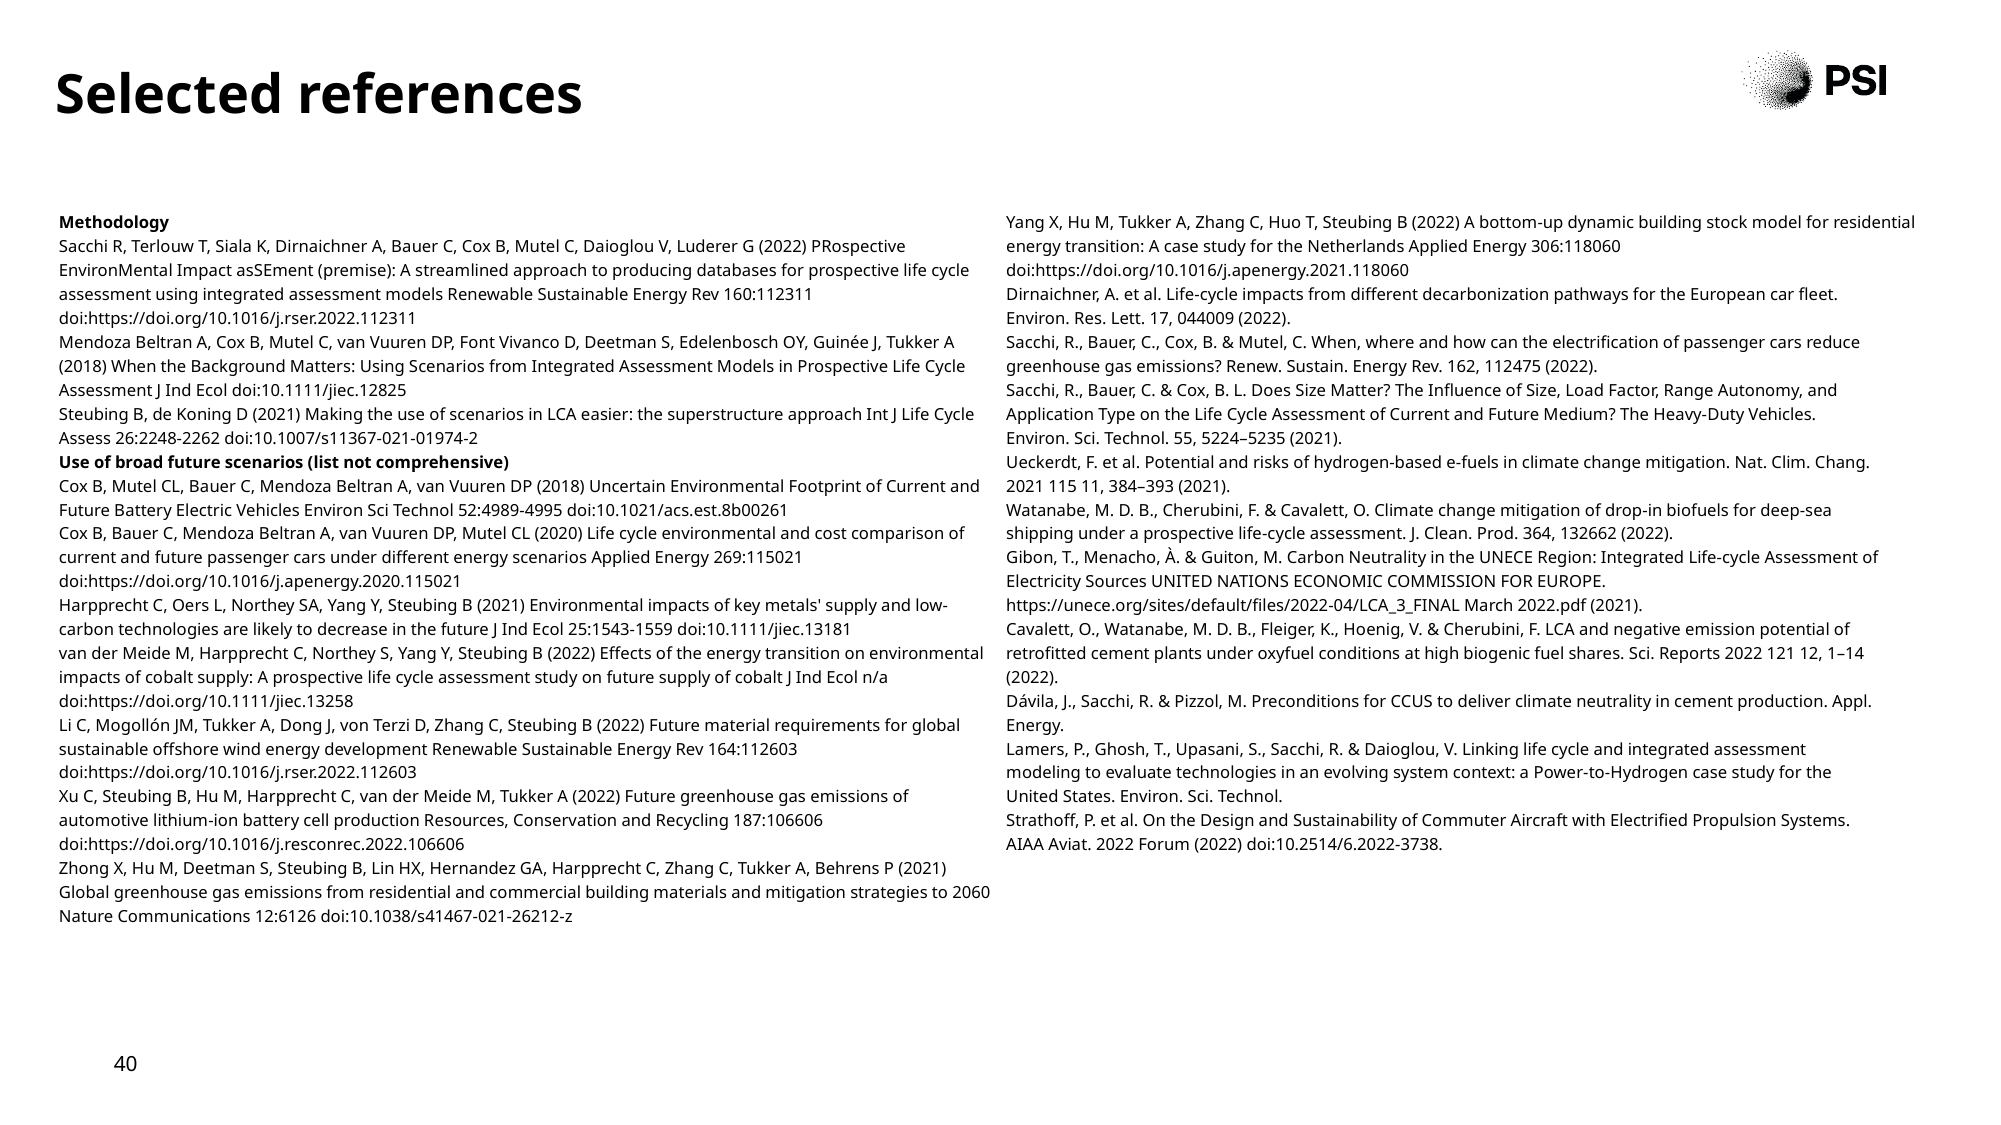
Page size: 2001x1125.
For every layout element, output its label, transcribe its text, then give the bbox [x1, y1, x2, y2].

slide_number 40 [114, 1050, 230, 1075]
title Selected references [55, 59, 1944, 140]
list Methodology Sacchi R, Terlouw T, Siala K, Dirnaichner A, Bauer C, Cox B, Mutel C, Daioglou V, Luderer G (2022) PRospective EnvironMental Impact asSEment (premise): A streamlined approach to producing databases for prospective life cycle assessment using integrated assessment models Renewable Sustainable Energy Rev 160:112311 doi:https://doi.org/10.1016/j.rser.2022.112311 Mendoza Beltran A, Cox B, Mutel C, van Vuuren DP, Font Vivanco D, Deetman S, Edelenbosch OY, Guinée J, Tukker A (2018) When the Background Matters: Using Scenarios from Integrated Assessment Models in Prospective Life Cycle Assessment J Ind Ecol doi:10.1111/jiec.12825 Steubing B, de Koning D (2021) Making the use of scenarios in LCA easier: the superstructure approach Int J Life Cycle Assess 26:2248-2262 doi:10.1007/s11367-021-01974-2 Use of broad future scenarios (list not comprehensive) Cox B, Mutel CL, Bauer C, Mendoza Beltran A, van Vuuren DP (2018) Uncertain Environmental Footprint of Current and Future Battery Electric Vehicles Environ Sci Technol 52:4989-4995 doi:10.1021/acs.est.8b00261 Cox B, Bauer C, Mendoza Beltran A, van Vuuren DP, Mutel CL (2020) Life cycle environmental and cost comparison of current and future passenger cars under different energy scenarios Applied Energy 269:115021 doi:https://doi.org/10.1016/j.apenergy.2020.115021 Harpprecht C, Oers L, Northey SA, Yang Y, Steubing B (2021) Environmental impacts of key metals' supply and low‐carbon technologies are likely to decrease in the future J Ind Ecol 25:1543-1559 doi:10.1111/jiec.13181 van der Meide M, Harpprecht C, Northey S, Yang Y, Steubing B (2022) Effects of the energy transition on environmental impacts of cobalt supply: A prospective life cycle assessment study on future supply of cobalt J Ind Ecol n/a doi:https://doi.org/10.1111/jiec.13258 Li C, Mogollón JM, Tukker A, Dong J, von Terzi D, Zhang C, Steubing B (2022) Future material requirements for global sustainable offshore wind energy development Renewable Sustainable Energy Rev 164:112603 doi:https://doi.org/10.1016/j.rser.2022.112603 Xu C, Steubing B, Hu M, Harpprecht C, van der Meide M, Tukker A (2022) Future greenhouse gas emissions of automotive lithium-ion battery cell production Resources, Conservation and Recycling 187:106606 doi:https://doi.org/10.1016/j.resconrec.2022.106606 Zhong X, Hu M, Deetman S, Steubing B, Lin HX, Hernandez GA, Harpprecht C, Zhang C, Tukker A, Behrens P (2021) Global greenhouse gas emissions from residential and commercial building materials and mitigation strategies to 2060 Nature Communications 12:6126 doi:10.1038/s41467-021-26212-z [58, 208, 1000, 980]
list Yang X, Hu M, Tukker A, Zhang C, Huo T, Steubing B (2022) A bottom-up dynamic building stock model for residential energy transition: A case study for the Netherlands Applied Energy 306:118060 doi:https://doi.org/10.1016/j.apenergy.2021.118060 Dirnaichner, A. et al. Life-cycle impacts from different decarbonization pathways for the European car fleet. Environ. Res. Lett. 17, 044009 (2022). Sacchi, R., Bauer, C., Cox, B. & Mutel, C. When, where and how can the electrification of passenger cars reduce greenhouse gas emissions? Renew. Sustain. Energy Rev. 162, 112475 (2022). Sacchi, R., Bauer, C. & Cox, B. L. Does Size Matter? The Influence of Size, Load Factor, Range Autonomy, and Application Type on the Life Cycle Assessment of Current and Future Medium? The Heavy-Duty Vehicles. Environ. Sci. Technol. 55, 5224–5235 (2021). Ueckerdt, F. et al. Potential and risks of hydrogen-based e-fuels in climate change mitigation. Nat. Clim. Chang. 2021 115 11, 384–393 (2021). Watanabe, M. D. B., Cherubini, F. & Cavalett, O. Climate change mitigation of drop-in biofuels for deep-sea shipping under a prospective life-cycle assessment. J. Clean. Prod. 364, 132662 (2022). Gibon, T., Menacho, À. & Guiton, M. Carbon Neutrality in the UNECE Region: Integrated Life-cycle Assessment of Electricity Sources UNITED NATIONS ECONOMIC COMMISSION FOR EUROPE. https://unece.org/sites/default/files/2022-04/LCA_3_FINAL March 2022.pdf (2021). Cavalett, O., Watanabe, M. D. B., Fleiger, K., Hoenig, V. & Cherubini, F. LCA and negative emission potential of retrofitted cement plants under oxyfuel conditions at high biogenic fuel shares. Sci. Reports 2022 121 12, 1–14 (2022). Dávila, J., Sacchi, R. & Pizzol, M. Preconditions for CCUS to deliver climate neutrality in cement production. Appl. Energy. Lamers, P., Ghosh, T., Upasani, S., Sacchi, R. & Daioglou, V. Linking life cycle and integrated assessment modeling to evaluate technologies in an evolving system context: a Power-to-Hydrogen case study for the United States. Environ. Sci. Technol. Strathoff, P. et al. On the Design and Sustainability of Commuter Aircraft with Electrified Propulsion Systems. AIAA Aviat. 2022 Forum (2022) doi:10.2514/6.2022-3738. [1006, 208, 1948, 980]
